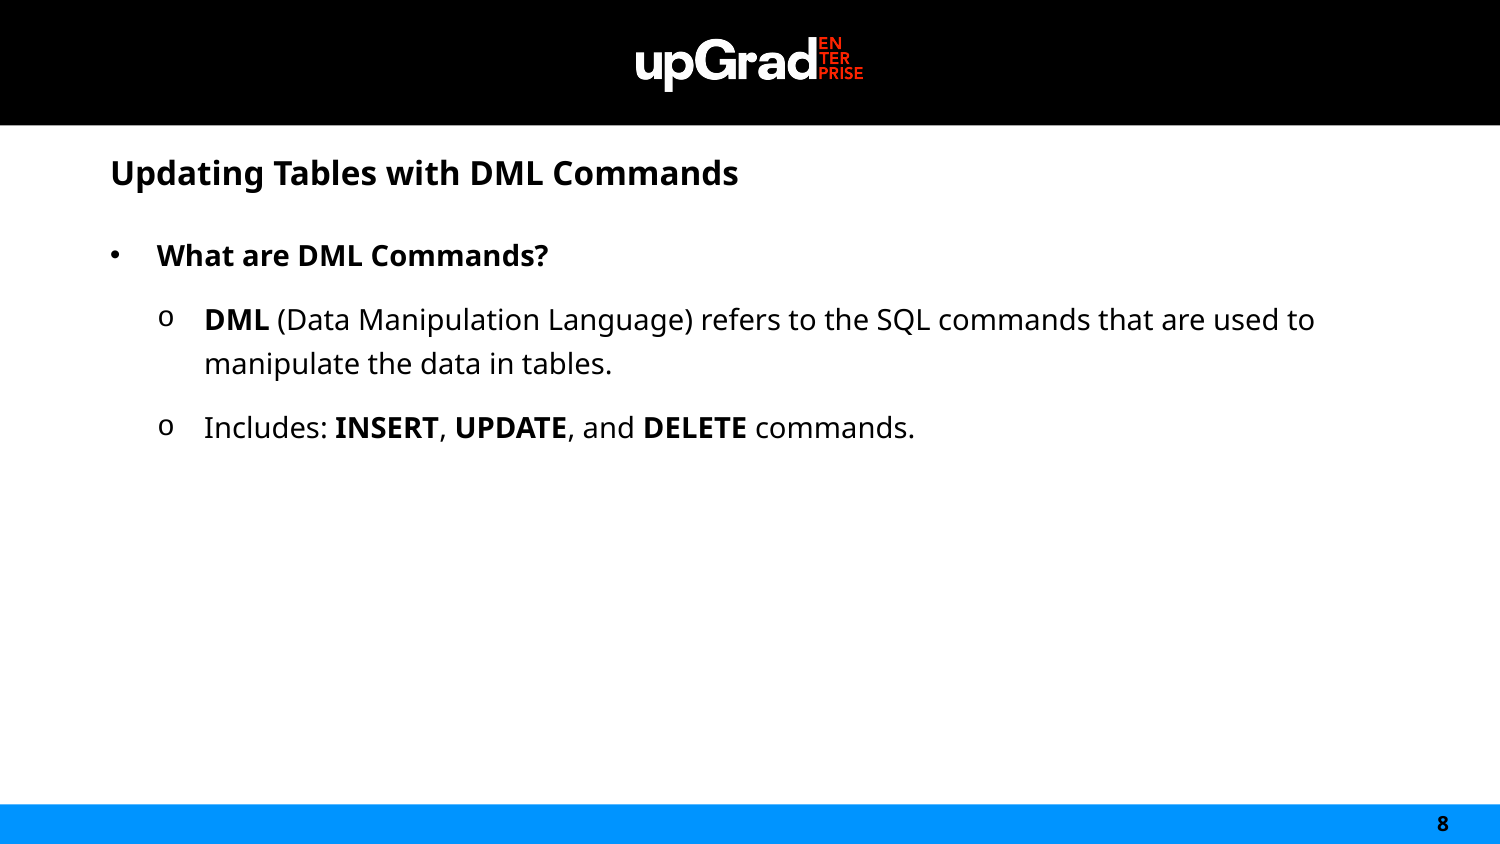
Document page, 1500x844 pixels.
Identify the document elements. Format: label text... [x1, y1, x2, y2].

text_box Updating Tables with DML Commands [95, 145, 1043, 200]
slide_number 8 [1402, 802, 1464, 844]
text_box What are DML Commands? DML (Data Manipulation Language) refers to the SQL commands that are used to manipulate the data in tables. Includes: INSERT, UPDATE, and DELETE commands. [95, 220, 1469, 453]
picture [636, 37, 863, 92]
